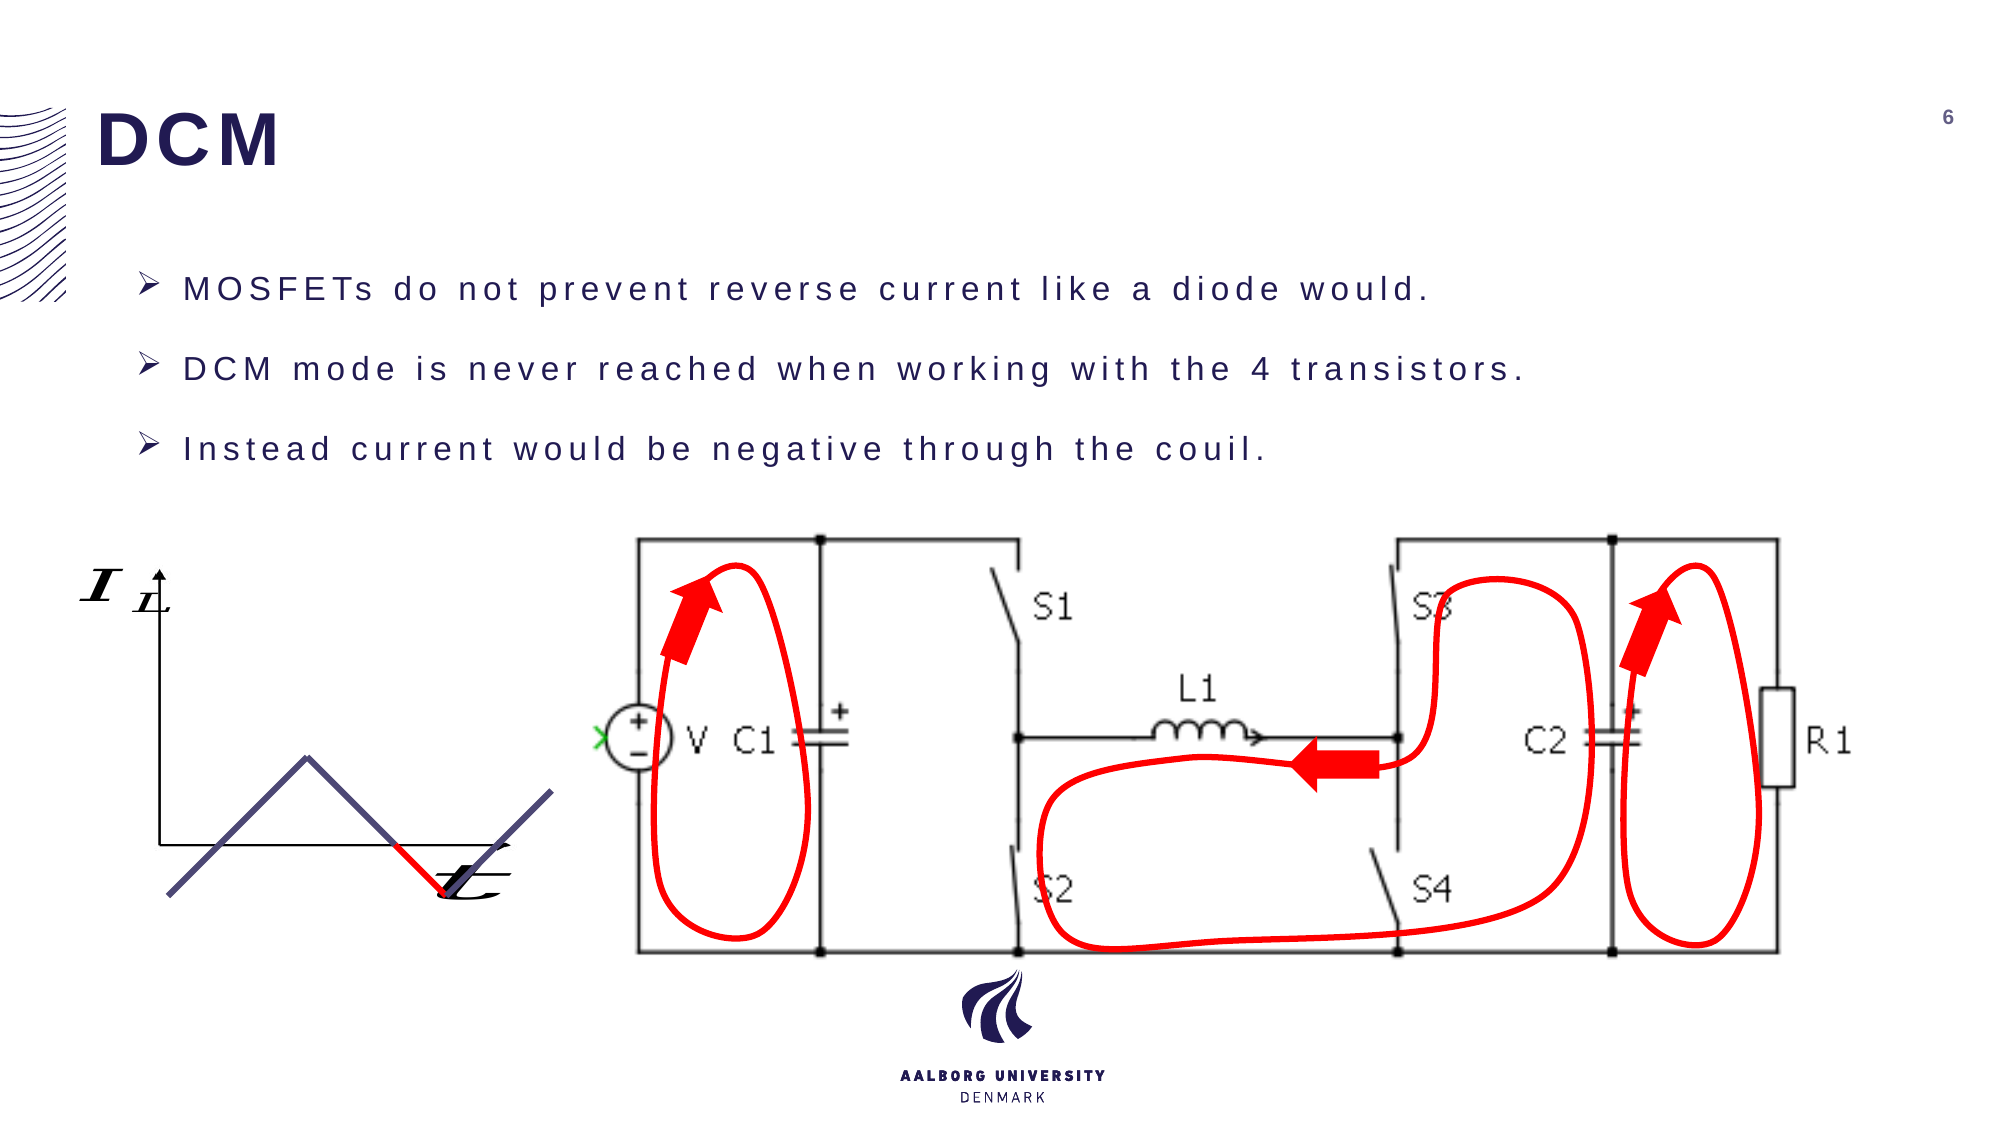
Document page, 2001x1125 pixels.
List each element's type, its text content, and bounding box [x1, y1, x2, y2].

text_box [167, 844, 220, 896]
picture [498, 845, 527, 856]
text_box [395, 844, 446, 896]
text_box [446, 844, 498, 896]
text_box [497, 790, 552, 845]
text_box MOSFETs do not prevent reverse current like a diode would. DCM mode is never reached when working with the 4 transistors. Instead current would be negative through the couil. [121, 260, 1695, 475]
picture [569, 526, 1861, 965]
picture [220, 845, 395, 856]
picture [149, 562, 527, 856]
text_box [307, 756, 396, 845]
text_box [219, 756, 307, 845]
title DCM [96, 58, 1837, 325]
slide_number 6 [1860, 97, 1954, 135]
